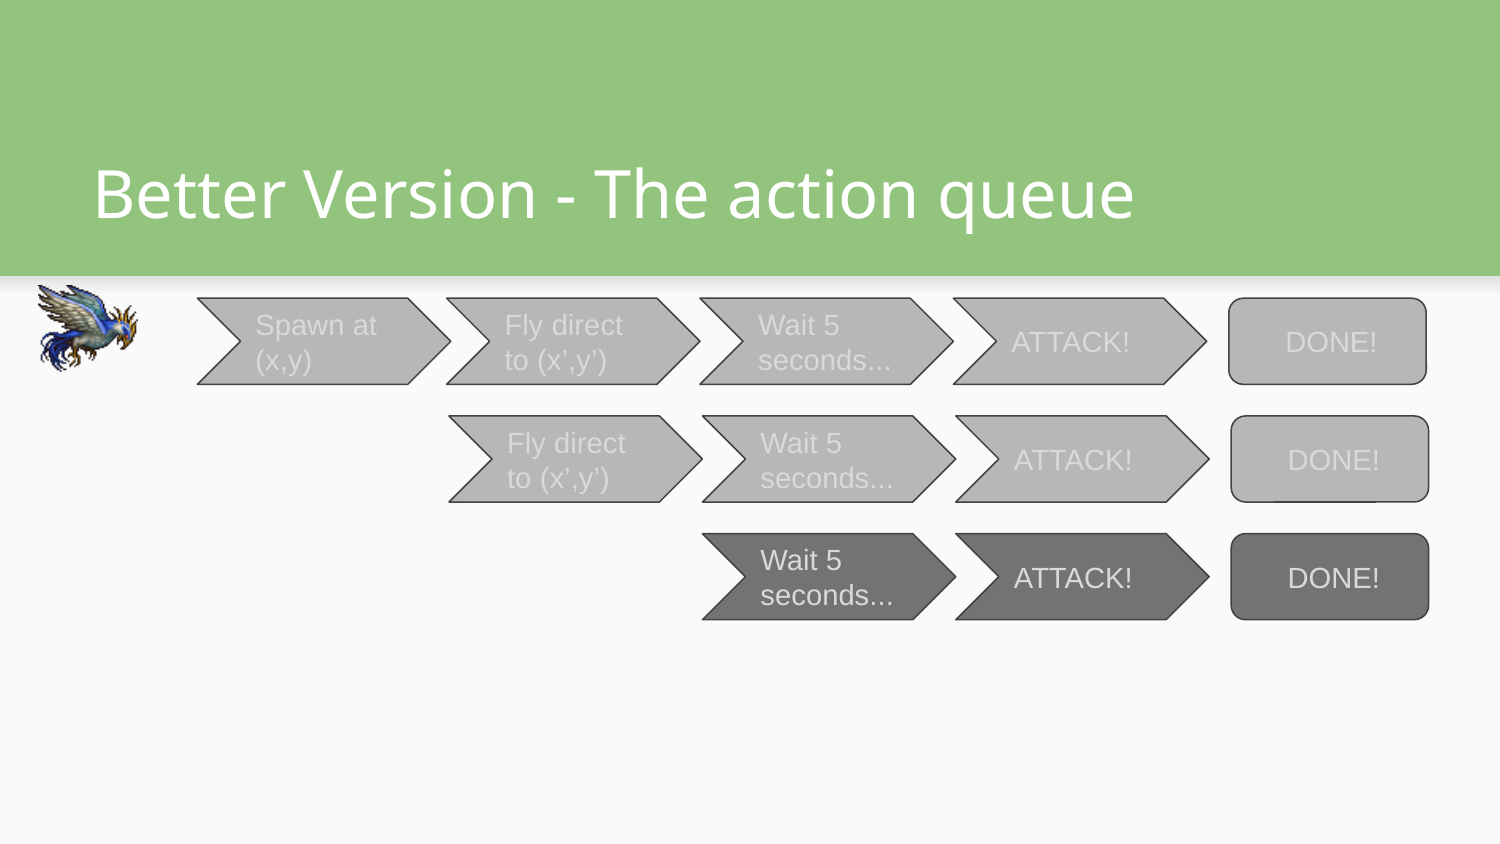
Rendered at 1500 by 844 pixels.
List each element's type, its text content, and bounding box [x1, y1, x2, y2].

picture [38, 285, 138, 373]
text_box Fly direct to (x’,y’) [448, 415, 703, 503]
text_box Wait 5 seconds... [699, 298, 954, 385]
text_box Spawn at (x,y) [197, 298, 451, 385]
text_box ATTACK! [955, 415, 1210, 503]
text_box ATTACK! [953, 298, 1207, 385]
text_box Wait 5 seconds... [702, 533, 956, 620]
text_box ATTACK! [955, 533, 1210, 620]
text_box Fly direct to (x’,y’) [446, 298, 701, 385]
text_box DONE! [1228, 298, 1427, 385]
text_box DONE! [1231, 415, 1429, 503]
text_box DONE! [1231, 533, 1429, 620]
text_box Wait 5 seconds... [702, 415, 956, 503]
title Better Version - The action queue [77, 121, 1427, 248]
